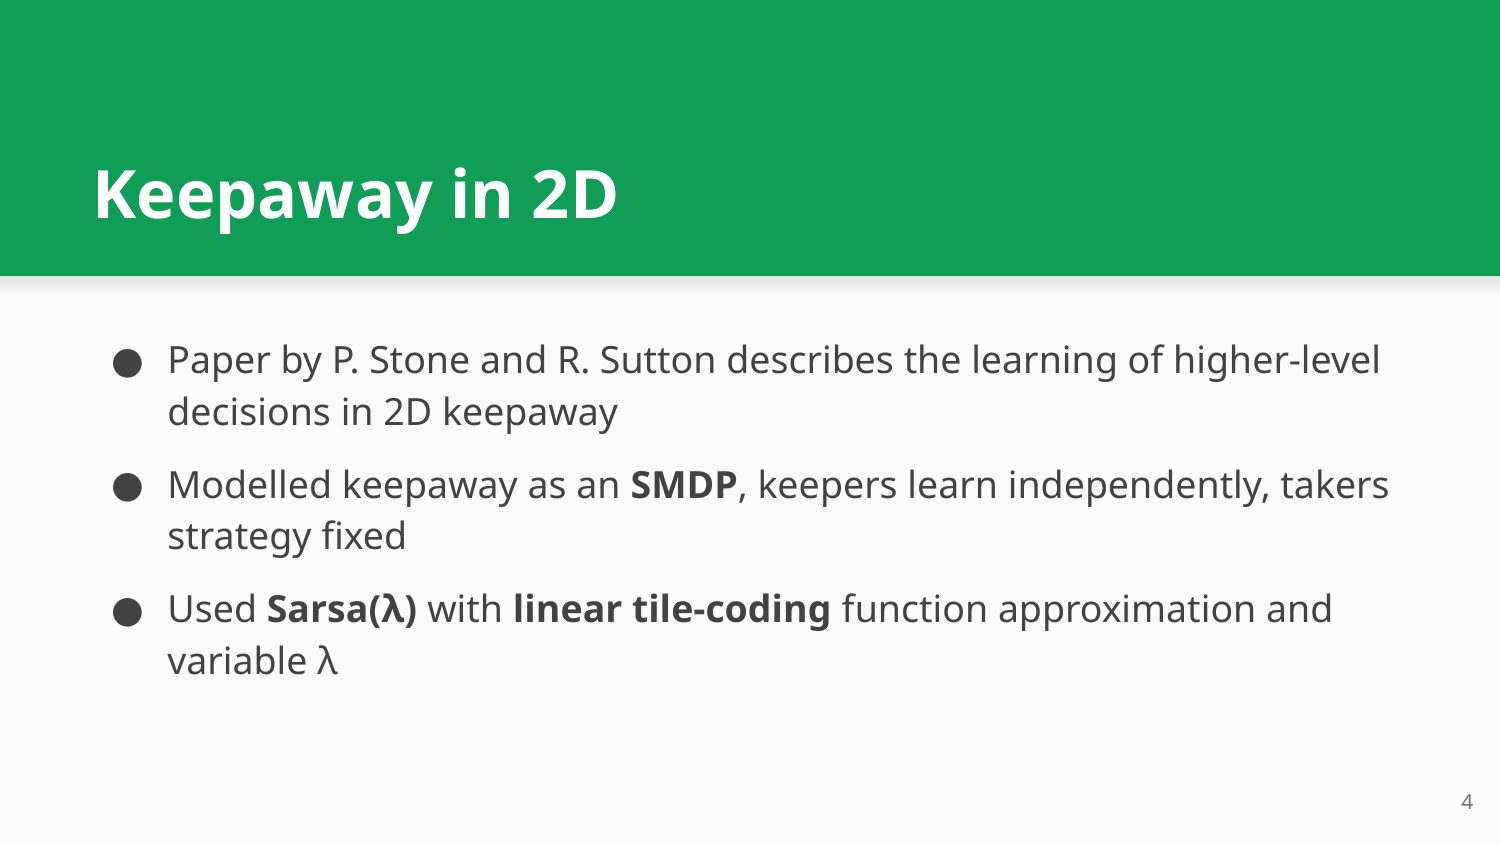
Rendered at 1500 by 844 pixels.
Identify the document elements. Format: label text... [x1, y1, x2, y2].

list Paper by P. Stone and R. Sutton describes the learning of higher-level decisions in 2D keepaway Modelled keepaway as an SMDP, keepers learn independently, takers strategy fixed Used Sarsa(λ) with linear tile-coding function approximation and variable λ [77, 314, 1427, 760]
title Keepaway in 2D [77, 121, 1427, 248]
slide_number ‹#› [1398, 770, 1489, 835]
